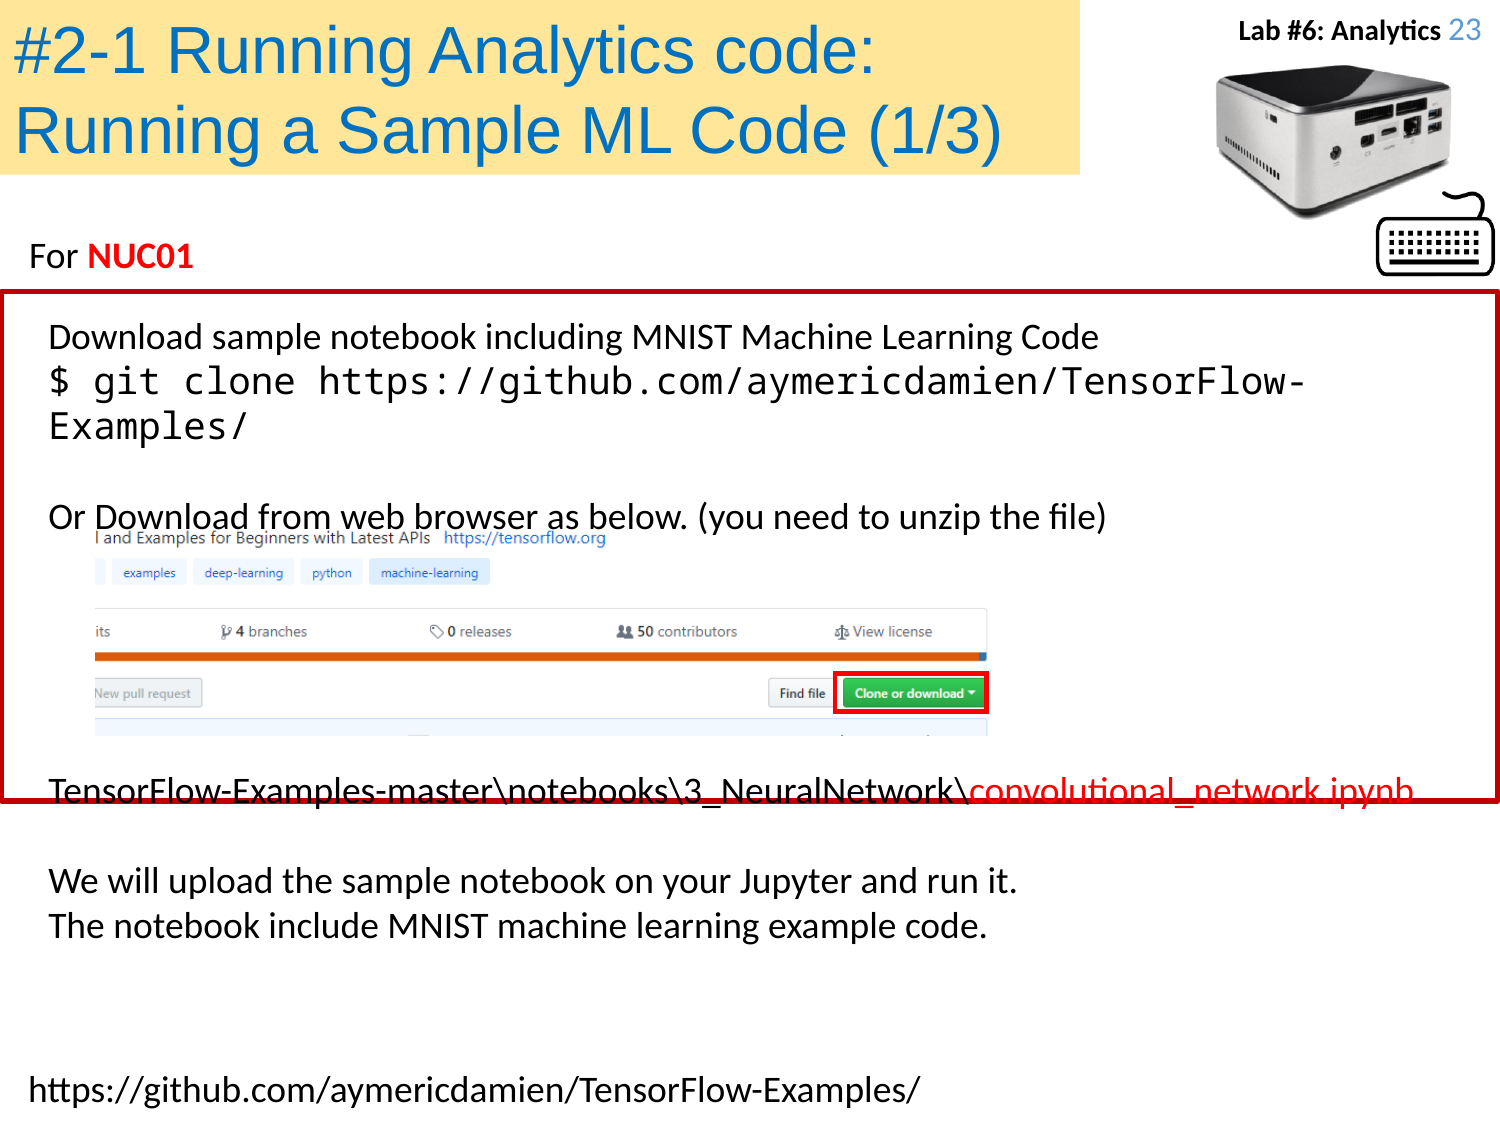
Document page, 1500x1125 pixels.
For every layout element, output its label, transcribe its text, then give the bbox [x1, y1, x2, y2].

text_box [1, 291, 1498, 801]
picture [1207, 62, 1500, 326]
text_box For NUC01 [14, 223, 210, 284]
picture [94, 518, 998, 736]
text_box https://github.com/aymericdamien/TensorFlow-Examples/ [13, 1057, 1007, 1117]
text_box Download sample notebook including MNIST Machine Learning Code $ git clone https://github.com/aymericdamien/TensorFlow-Examples/ Or Download from web browser as below. (you need to unzip the file) [33, 304, 1453, 545]
text_box TensorFlow-Examples-master\notebooks\3_NeuralNetwork\convolutional_network.ipynb We will upload the sample notebook on your Jupyter and run it. The notebook include MNIST machine learning example code. [33, 758, 1498, 953]
text_box #2-1 Running Analytics code: Running a Sample ML Code (1/3) [0, 0, 1080, 175]
